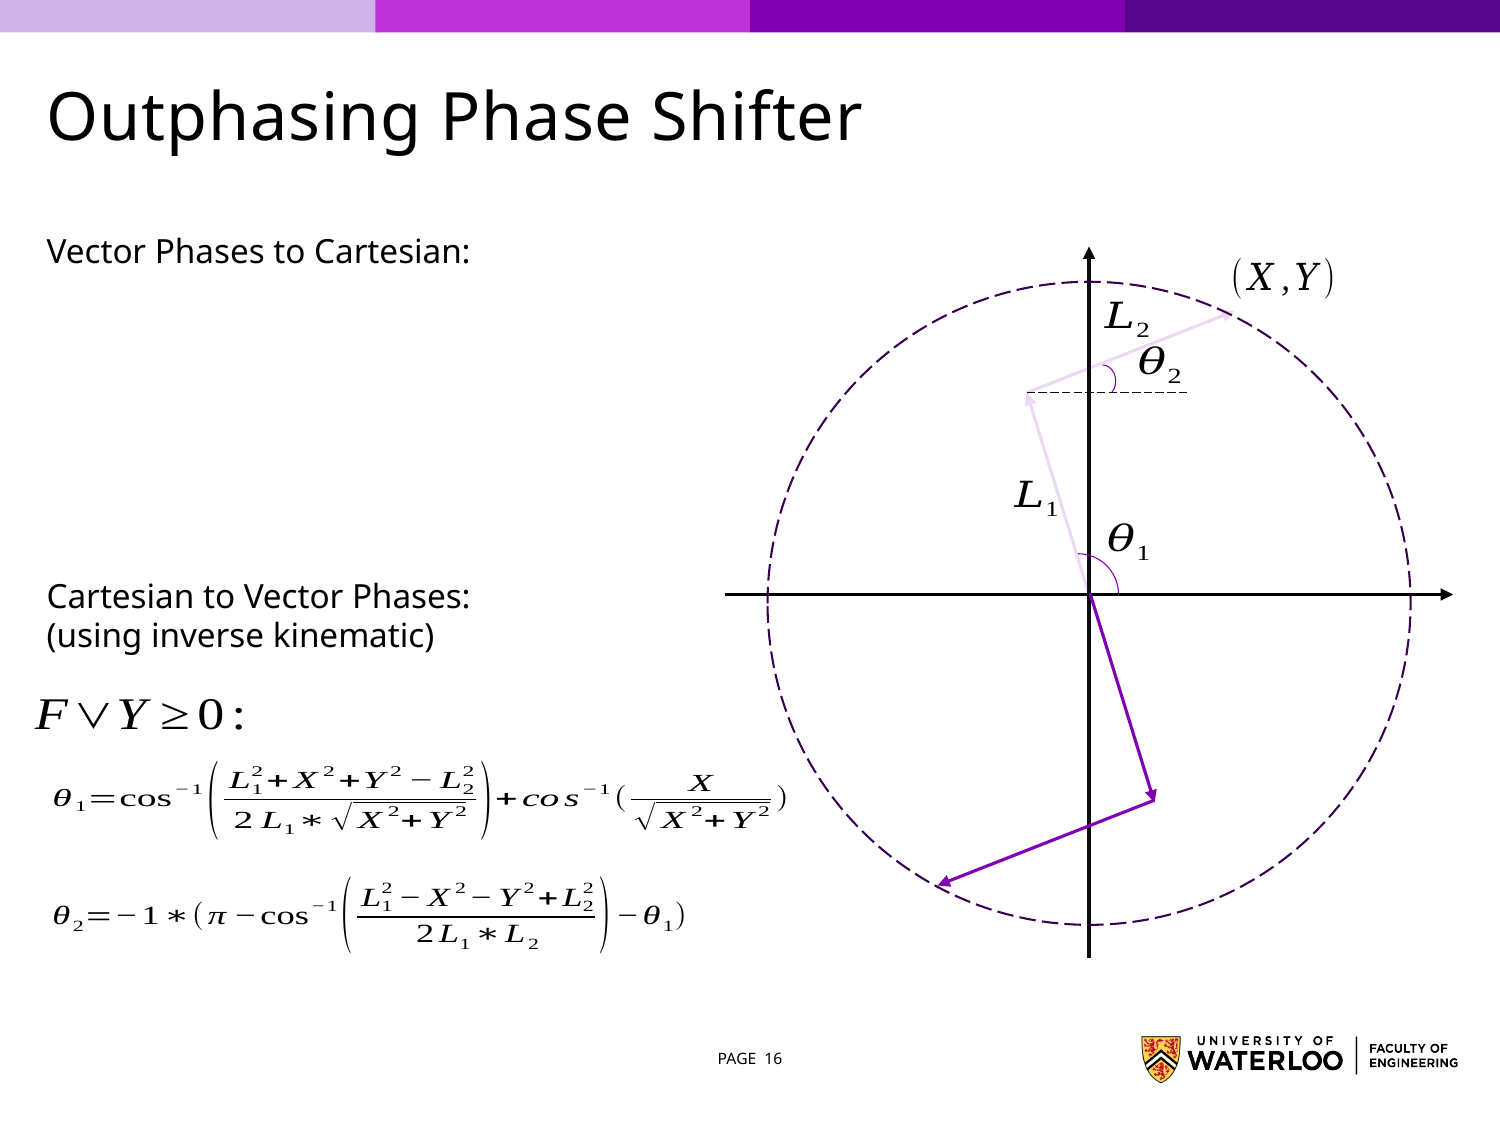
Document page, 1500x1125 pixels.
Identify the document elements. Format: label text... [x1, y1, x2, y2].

picture [1098, 1002, 1500, 1117]
text_box [1090, 555, 1119, 593]
text_box [1090, 316, 1412, 594]
slide_number PAGE 16 [687, 1039, 813, 1081]
text_box [1090, 595, 1412, 926]
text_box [1089, 593, 1155, 803]
text_box [1090, 280, 1226, 311]
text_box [937, 800, 1154, 886]
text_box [1026, 393, 1090, 595]
title Outphasing Phase Shifter [31, 46, 1456, 194]
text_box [1026, 311, 1235, 393]
text_box [766, 595, 1088, 926]
text_box [766, 280, 1088, 594]
